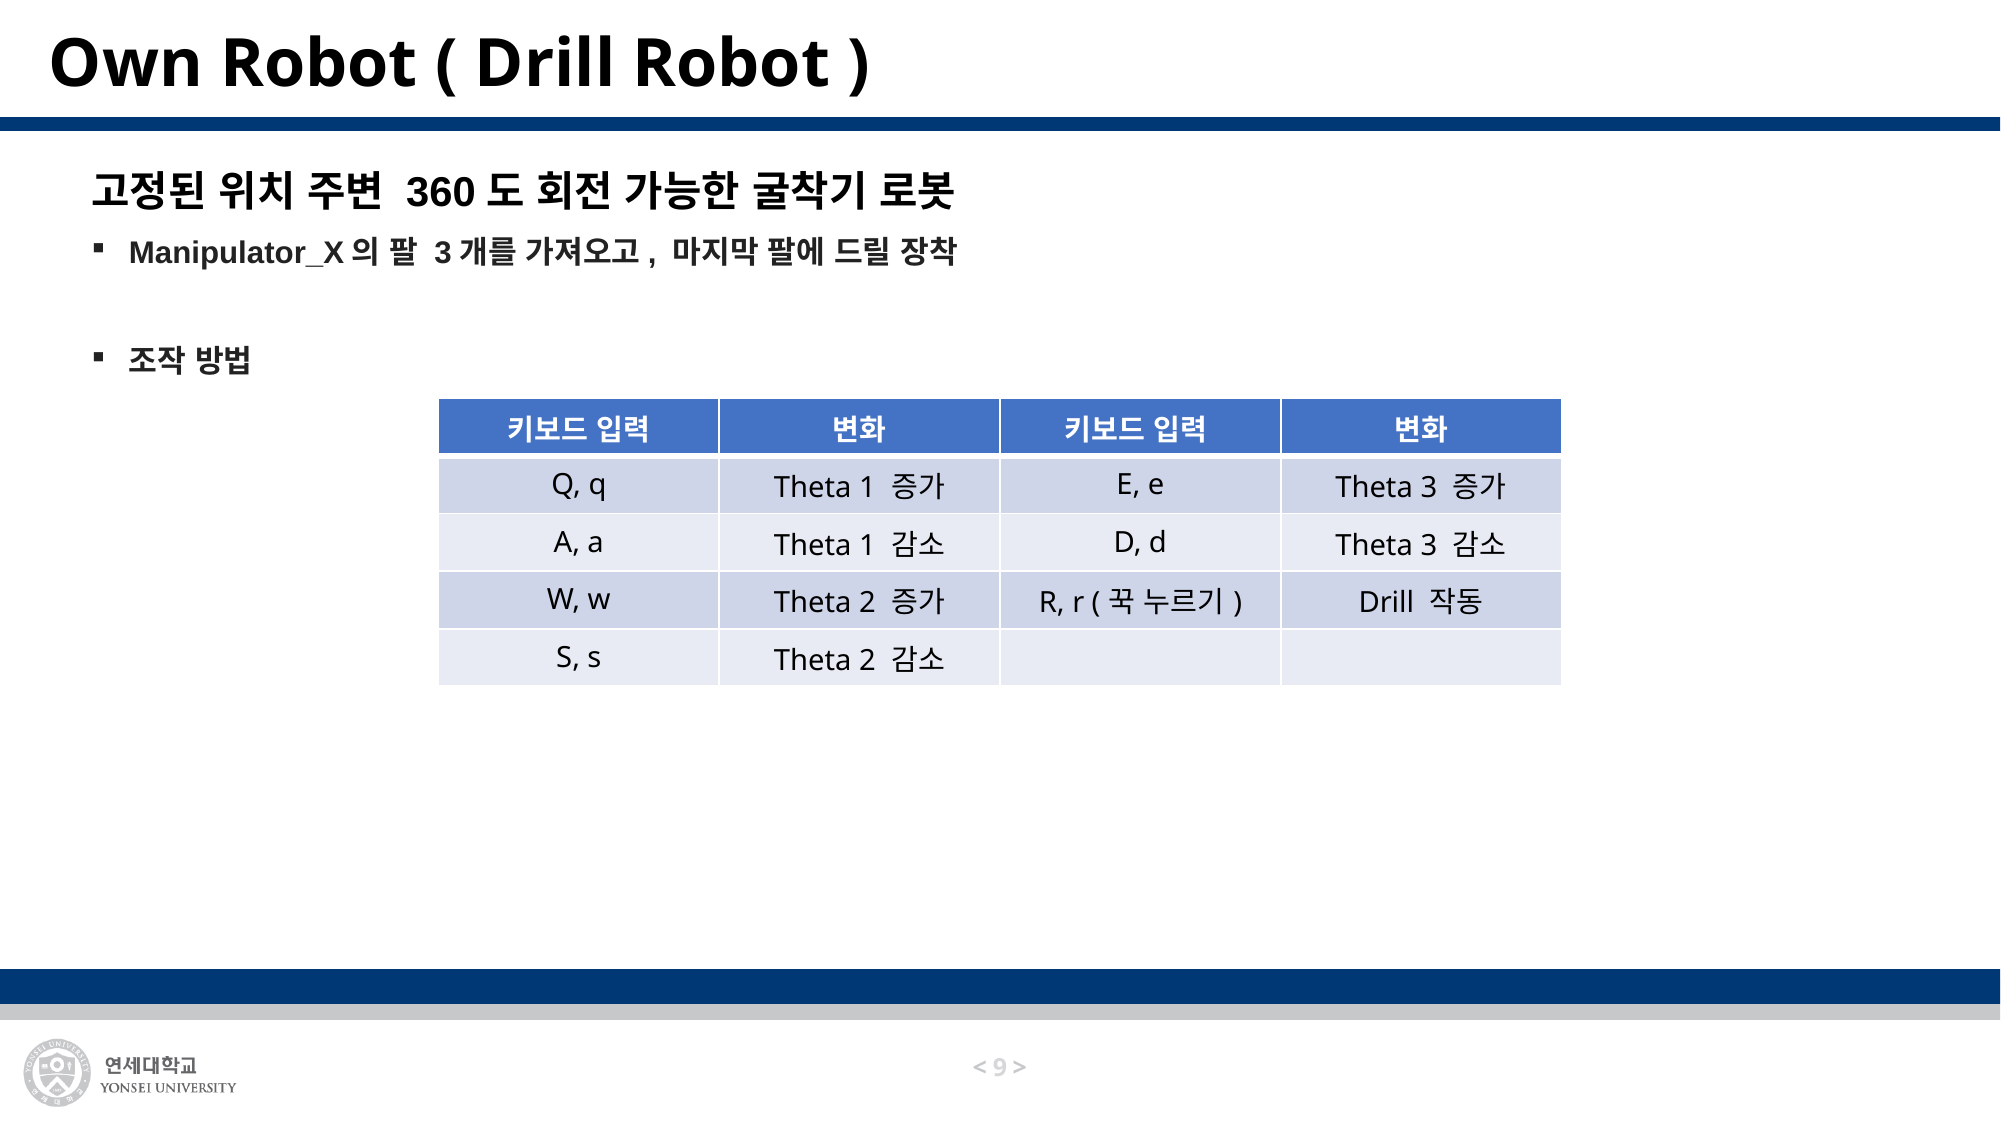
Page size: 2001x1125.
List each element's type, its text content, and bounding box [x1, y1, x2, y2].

table_header 키보드 입력 [439, 399, 718, 453]
table_cell R, r (꾹 누르기) [1001, 572, 1280, 628]
table_cell Theta 1 감소 [720, 514, 999, 570]
table_cell W, w [439, 572, 718, 628]
table_cell S, s [439, 630, 718, 685]
table_cell E, e [1001, 459, 1280, 513]
table_cell Theta 1 증가 [720, 459, 999, 513]
table_cell Theta 2 감소 [720, 630, 999, 685]
table_cell [1282, 630, 1561, 685]
list 고정된 위치 주변 360도 회전 가능한 굴착기 로봇 Manipulator_X의 팔 3개를 가져오고, 마지막 팔에 드릴 장착 조작 방법 [76, 163, 1971, 399]
table_cell Theta 3 증가 [1282, 459, 1561, 513]
table_header 변화 [1282, 399, 1561, 453]
slide_number 8 [774, 1038, 1225, 1099]
picture [98, 1081, 239, 1095]
table_cell D, d [1001, 514, 1280, 570]
title Own Robot ( Drill Robot ) [33, 29, 1462, 100]
table_header 변화 [720, 399, 999, 453]
picture [103, 1054, 198, 1078]
table_cell Q, q [439, 459, 718, 513]
table_cell [1001, 630, 1280, 685]
picture [14, 1026, 96, 1119]
table_header 키보드 입력 [1001, 399, 1280, 453]
table_cell A, a [439, 514, 718, 570]
table_cell Theta 2 증가 [720, 572, 999, 628]
table_cell Drill 작동 [1282, 572, 1561, 628]
table_cell Theta 3 감소 [1282, 514, 1561, 570]
